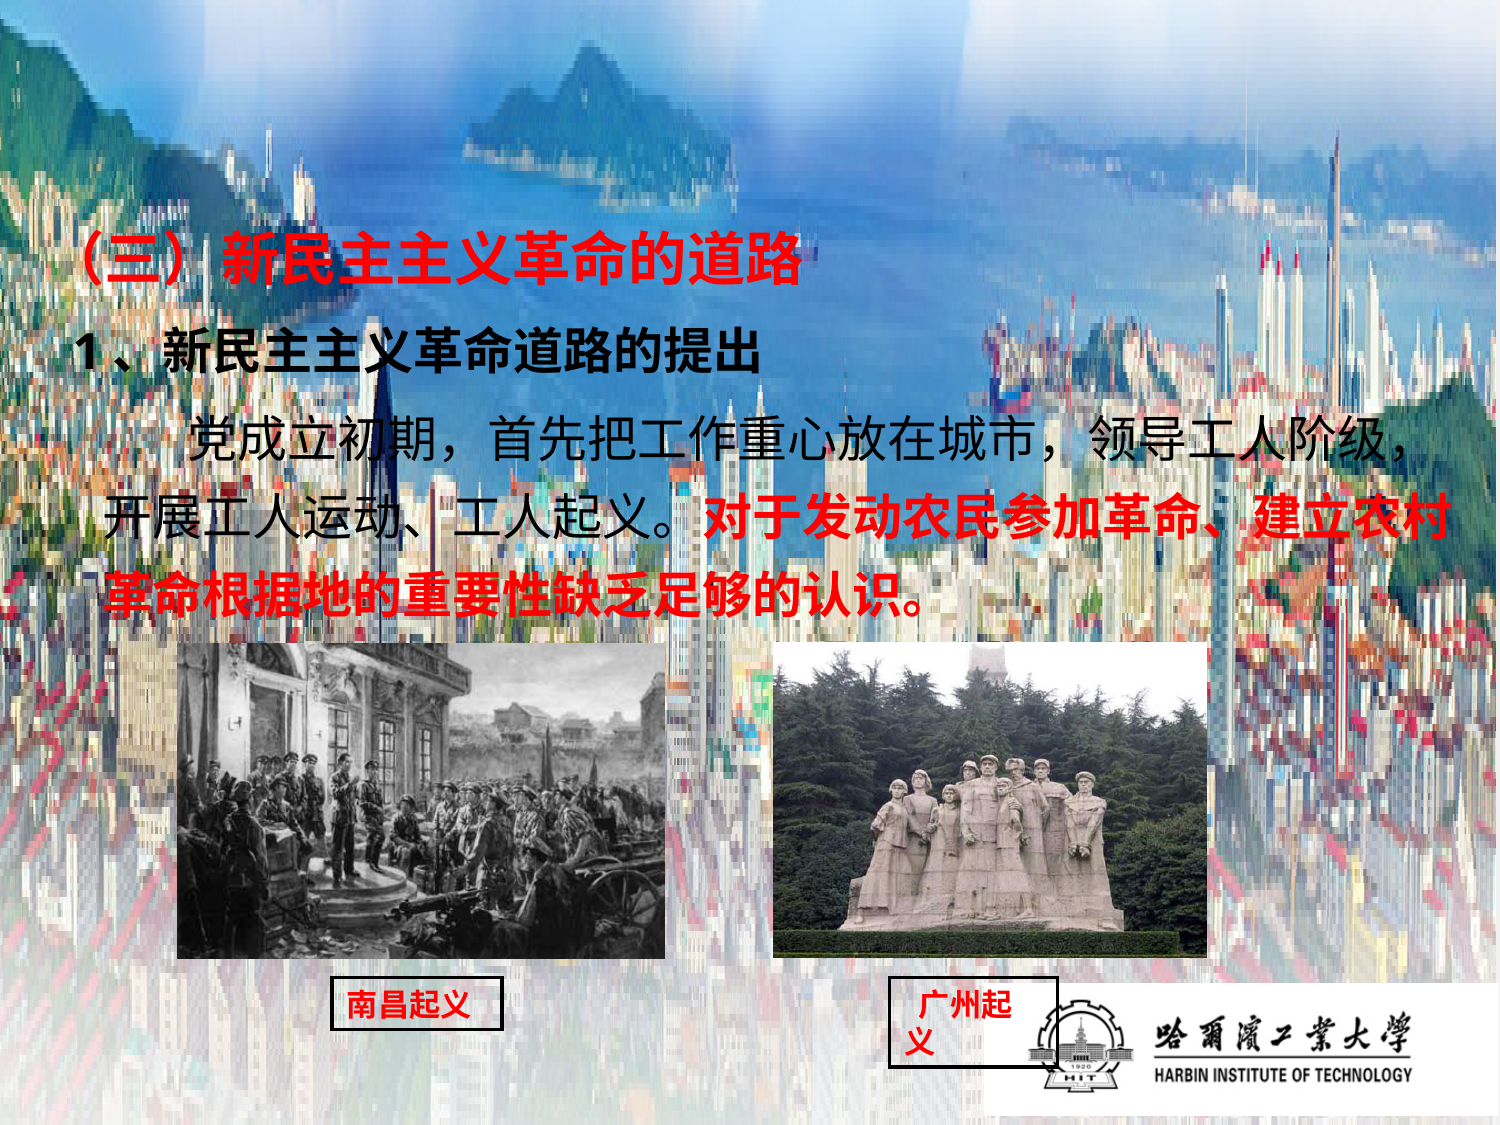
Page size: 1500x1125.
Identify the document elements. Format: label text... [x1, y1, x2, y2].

text_box 南昌起义 [332, 977, 503, 1030]
text_box 广州起义 [889, 977, 1058, 1067]
list （三）新民主主义革命的道路 1、新民主主义革命道路的提出 党成立初期，首先把工作重心放在城市，领导工人阶级，开展工人运动、工人起义。对于发动农民参加革命、建立农村革命根据地的重要性缺乏足够的认识。 [31, 193, 1481, 643]
picture [0, 0, 1500, 1125]
